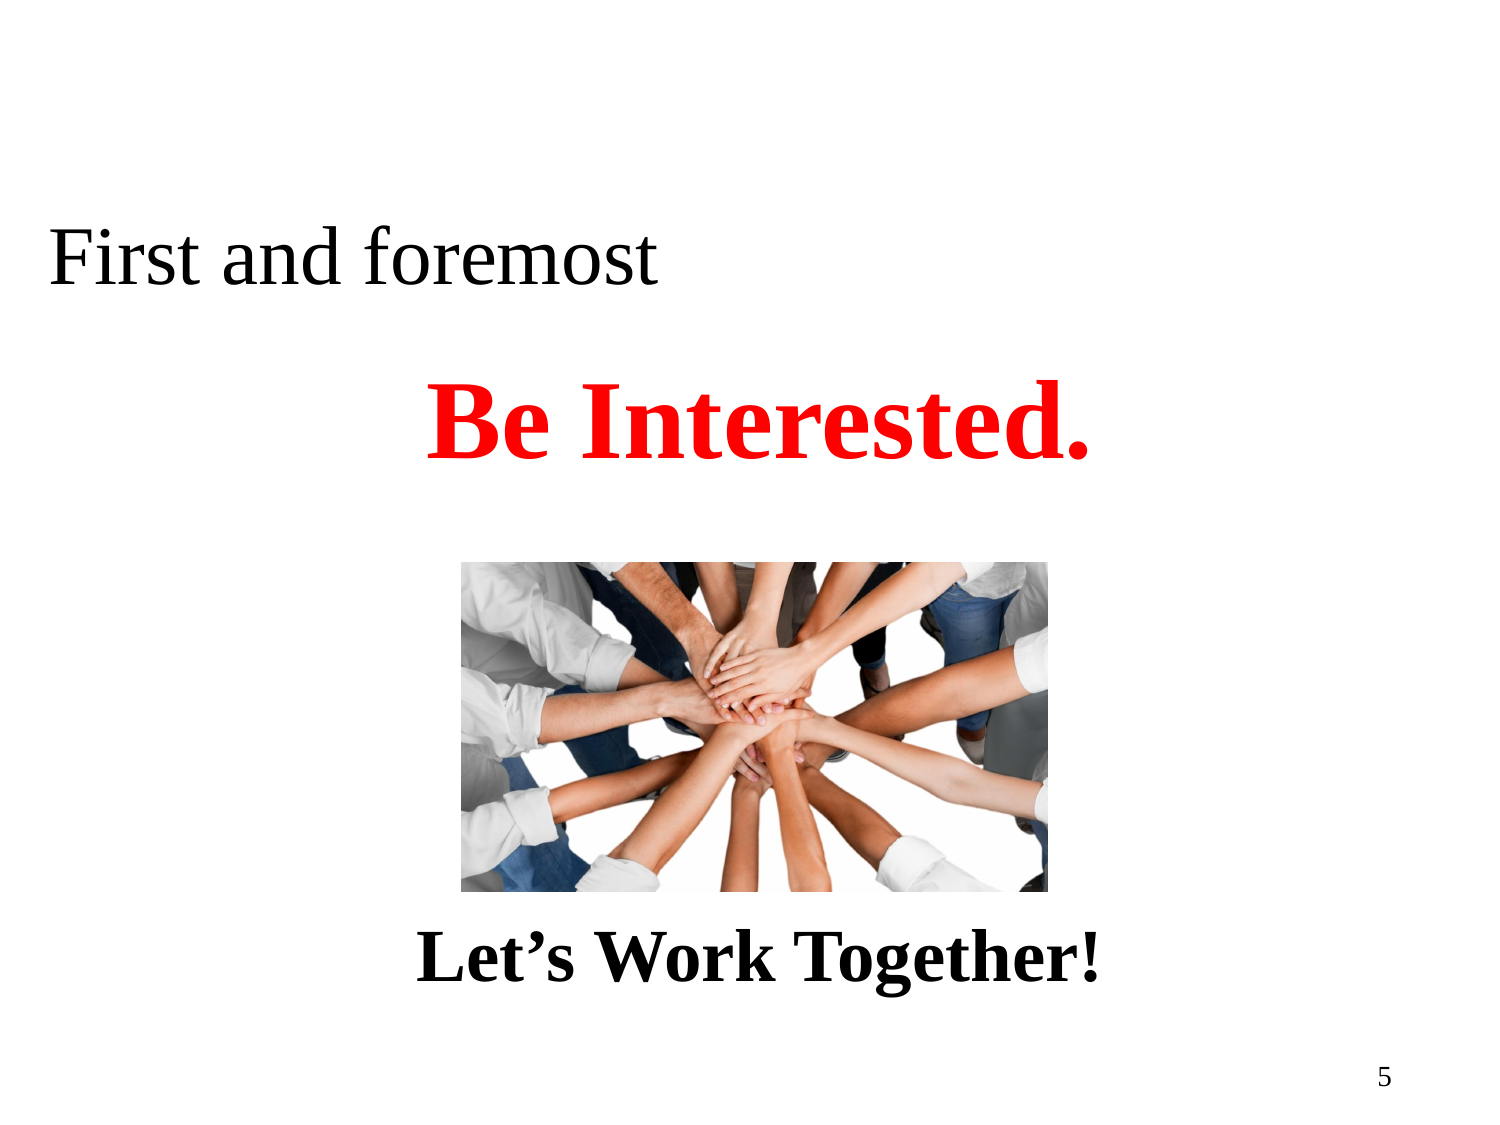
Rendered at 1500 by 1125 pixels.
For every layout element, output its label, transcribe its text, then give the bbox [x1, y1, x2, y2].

text_box First and foremost [33, 196, 816, 307]
text_box 5 [1362, 1049, 1438, 1125]
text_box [343, 562, 1177, 1002]
title Be Interested. [112, 323, 1409, 504]
